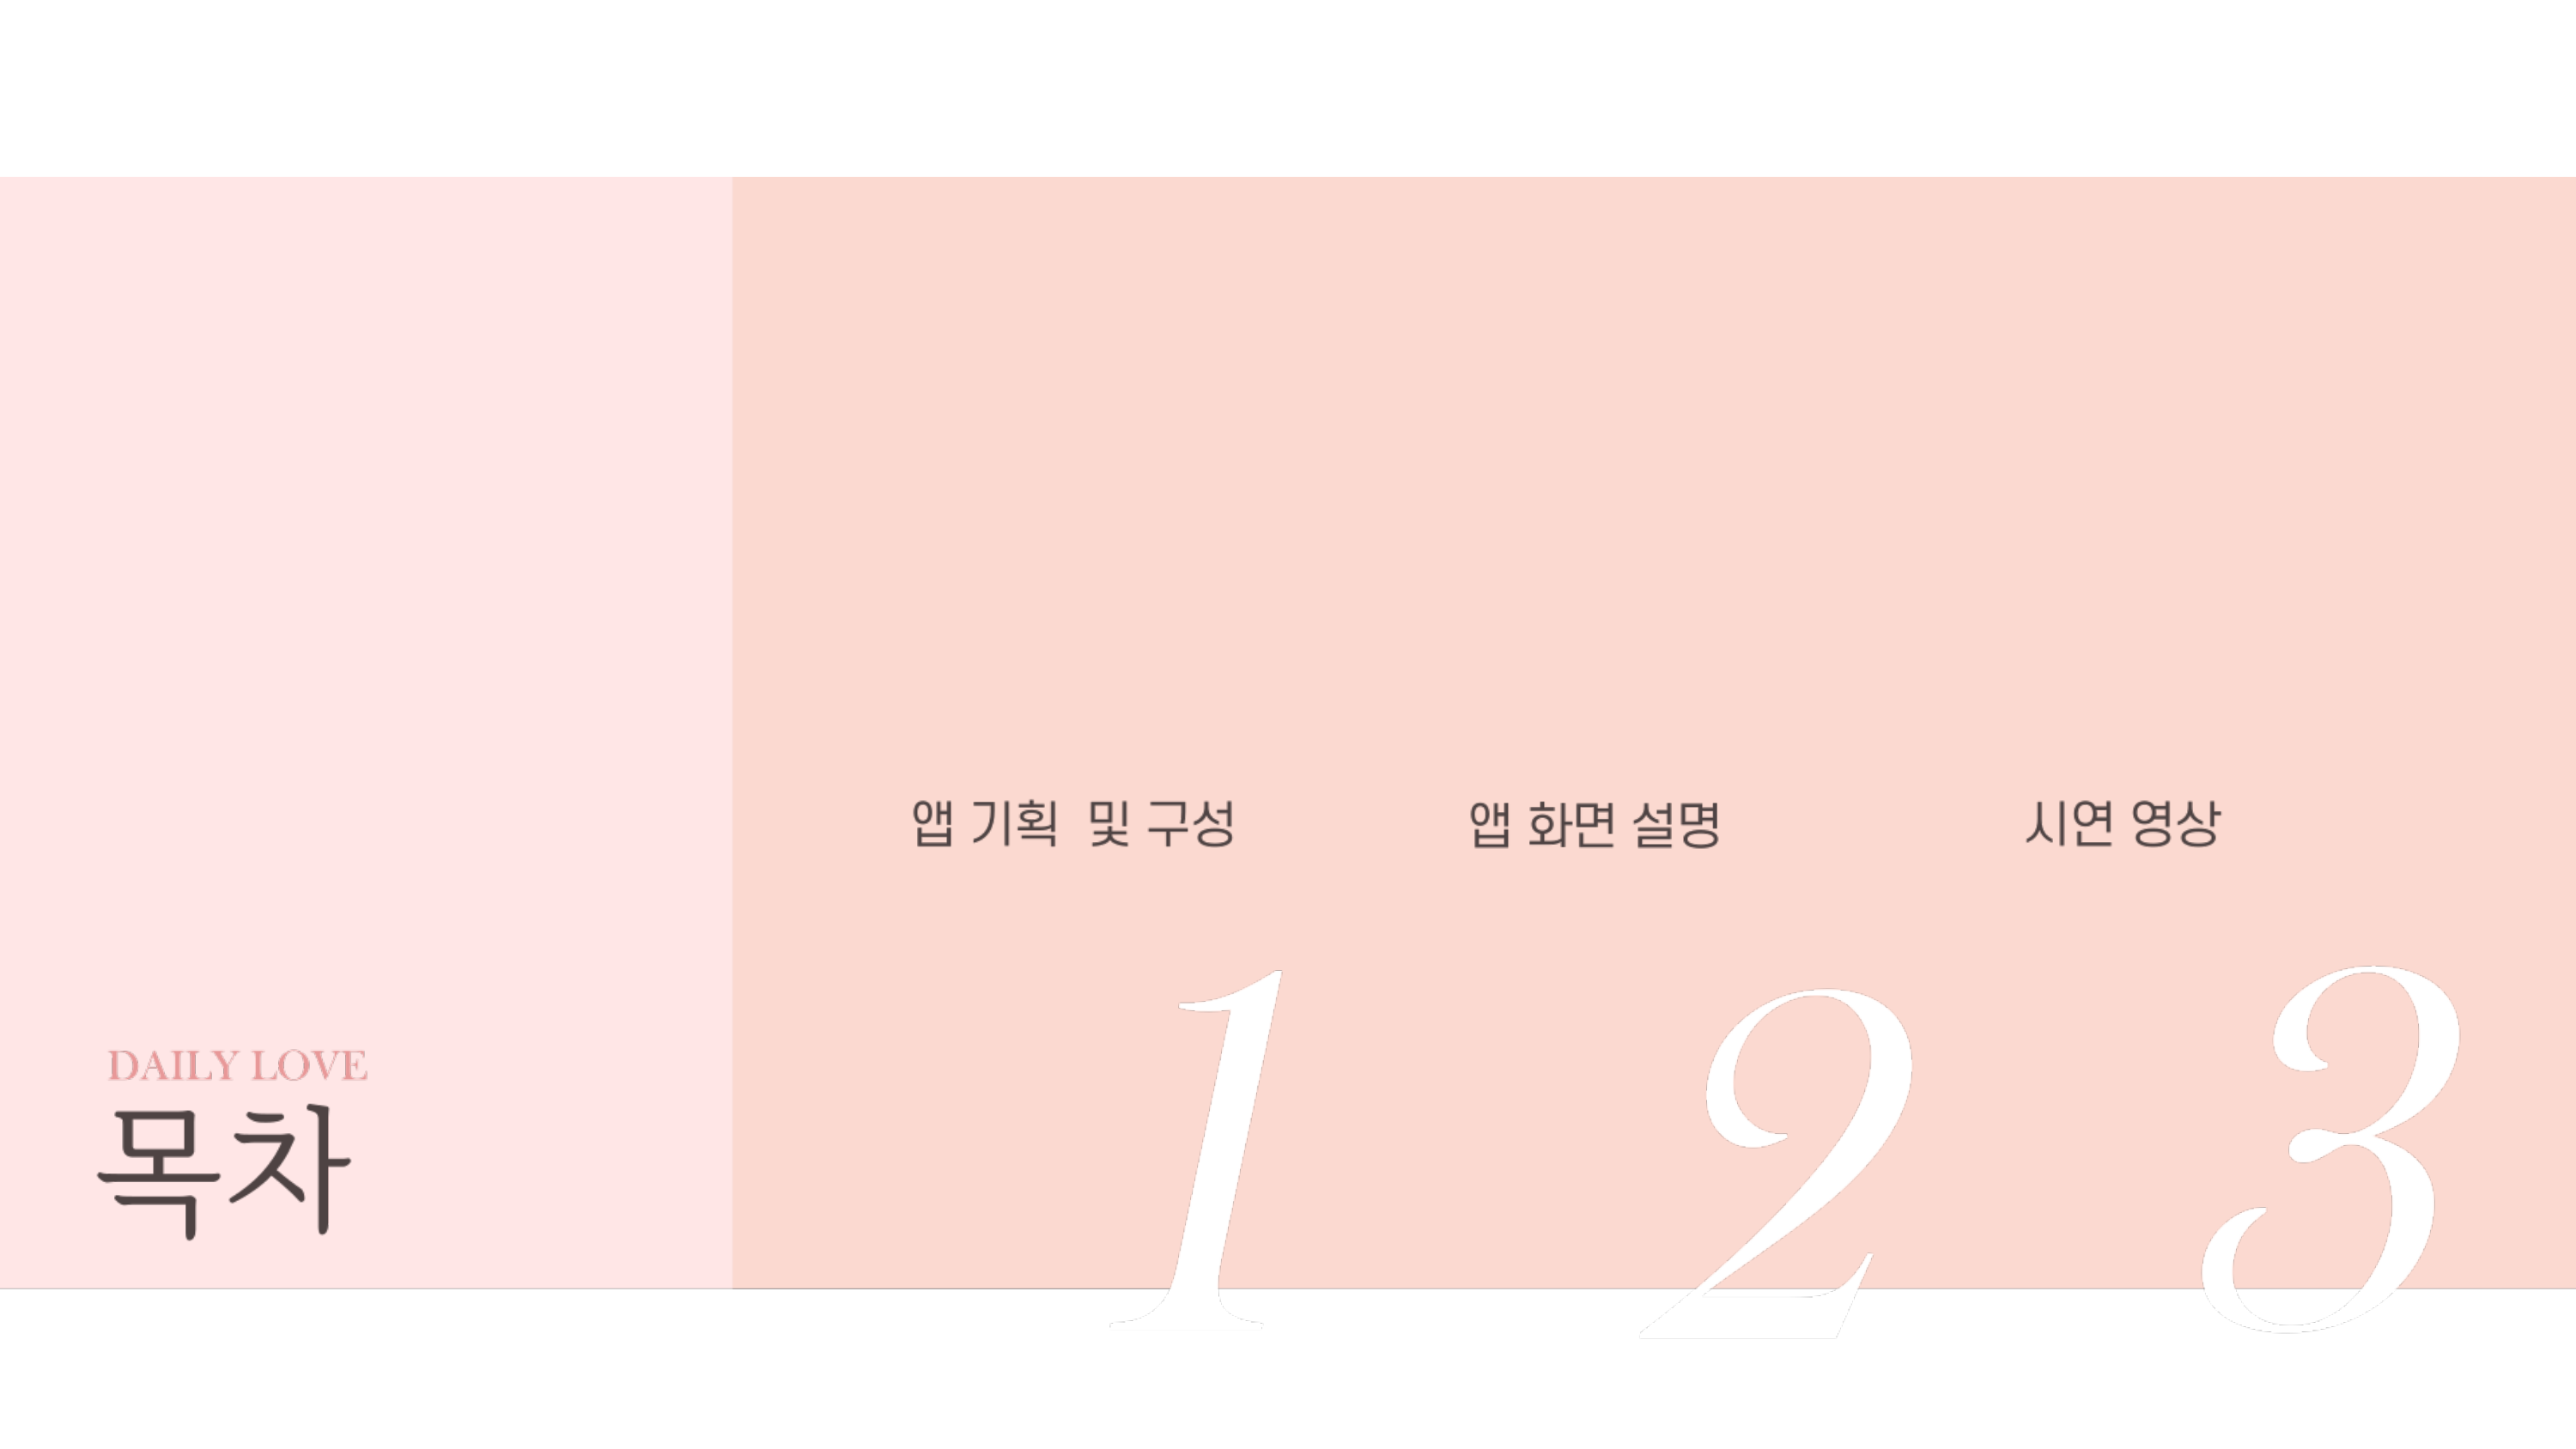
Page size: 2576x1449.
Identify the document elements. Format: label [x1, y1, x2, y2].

text_box [732, 176, 2576, 1291]
text_box [0, 176, 731, 1291]
picture [73, 1031, 417, 1306]
picture [896, 708, 2576, 1449]
